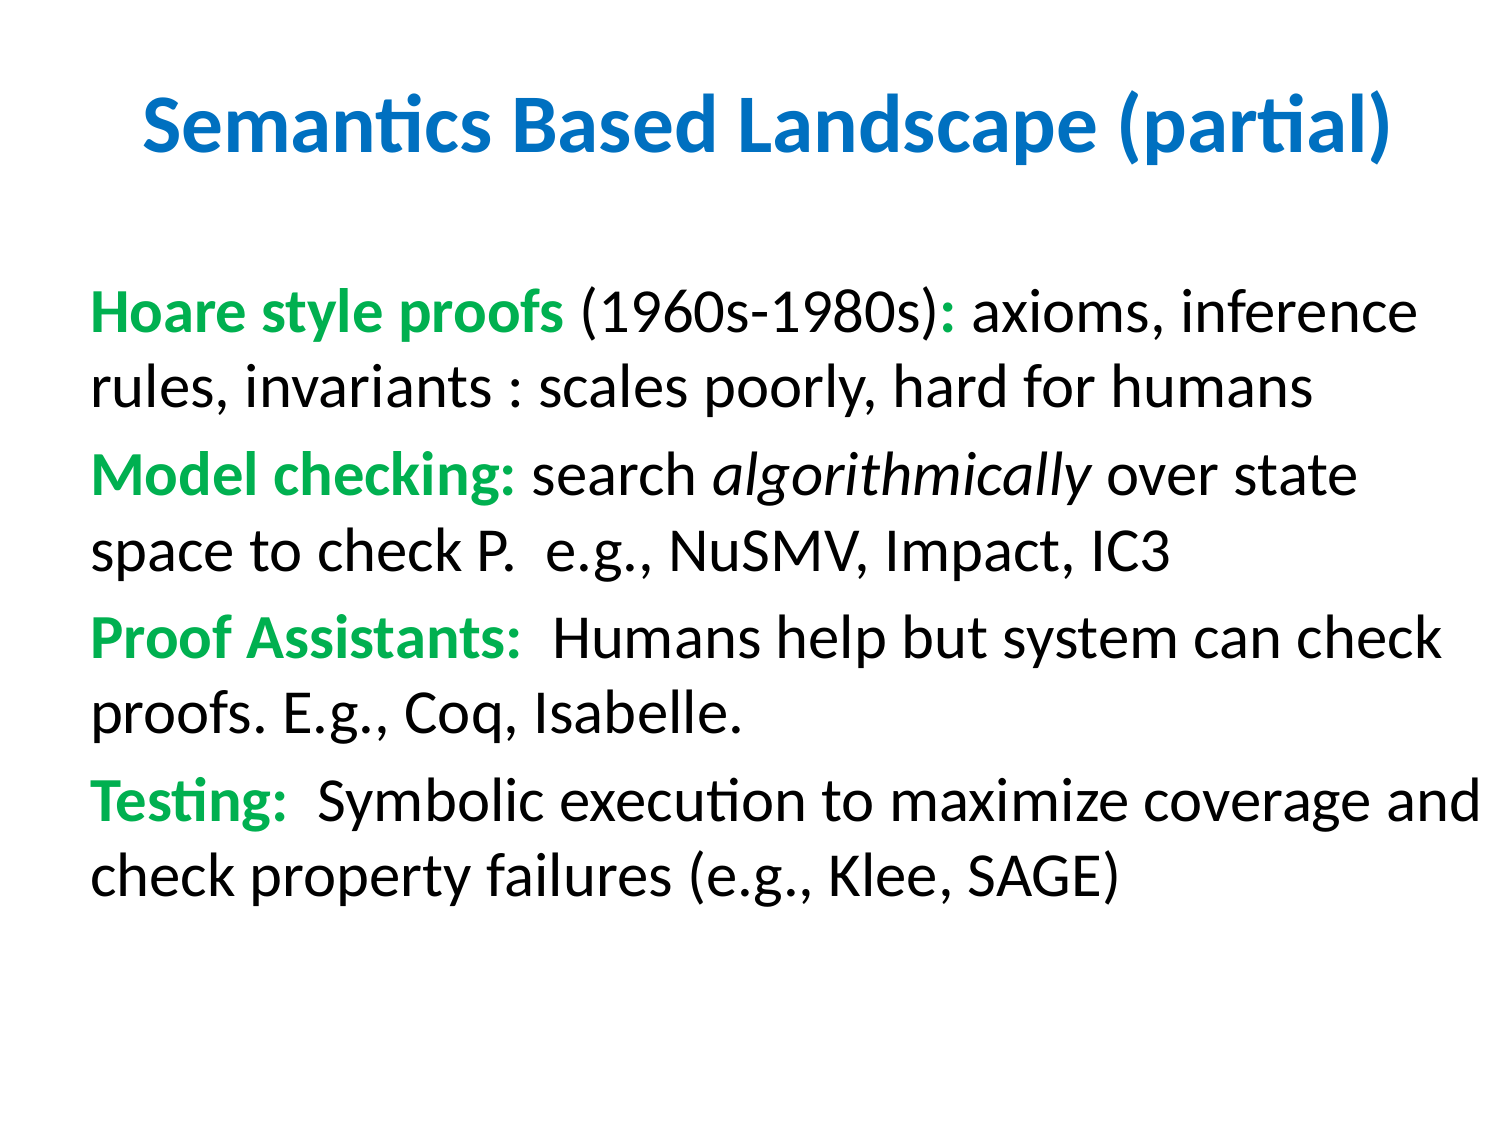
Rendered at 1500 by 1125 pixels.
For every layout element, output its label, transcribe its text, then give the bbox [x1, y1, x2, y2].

list Hoare style proofs (1960s-1980s): axioms, inference rules, invariants : scales poorly, hard for humans Model checking: search algorithmically over state space to check P. e.g., NuSMV, Impact, IC3 Proof Assistants: Humans help but system can check proofs. E.g., Coq, Isabelle. Testing: Symbolic execution to maximize coverage and check property failures (e.g., Klee, SAGE) [74, 262, 1500, 930]
title Semantics Based Landscape (partial) [74, 44, 1463, 194]
